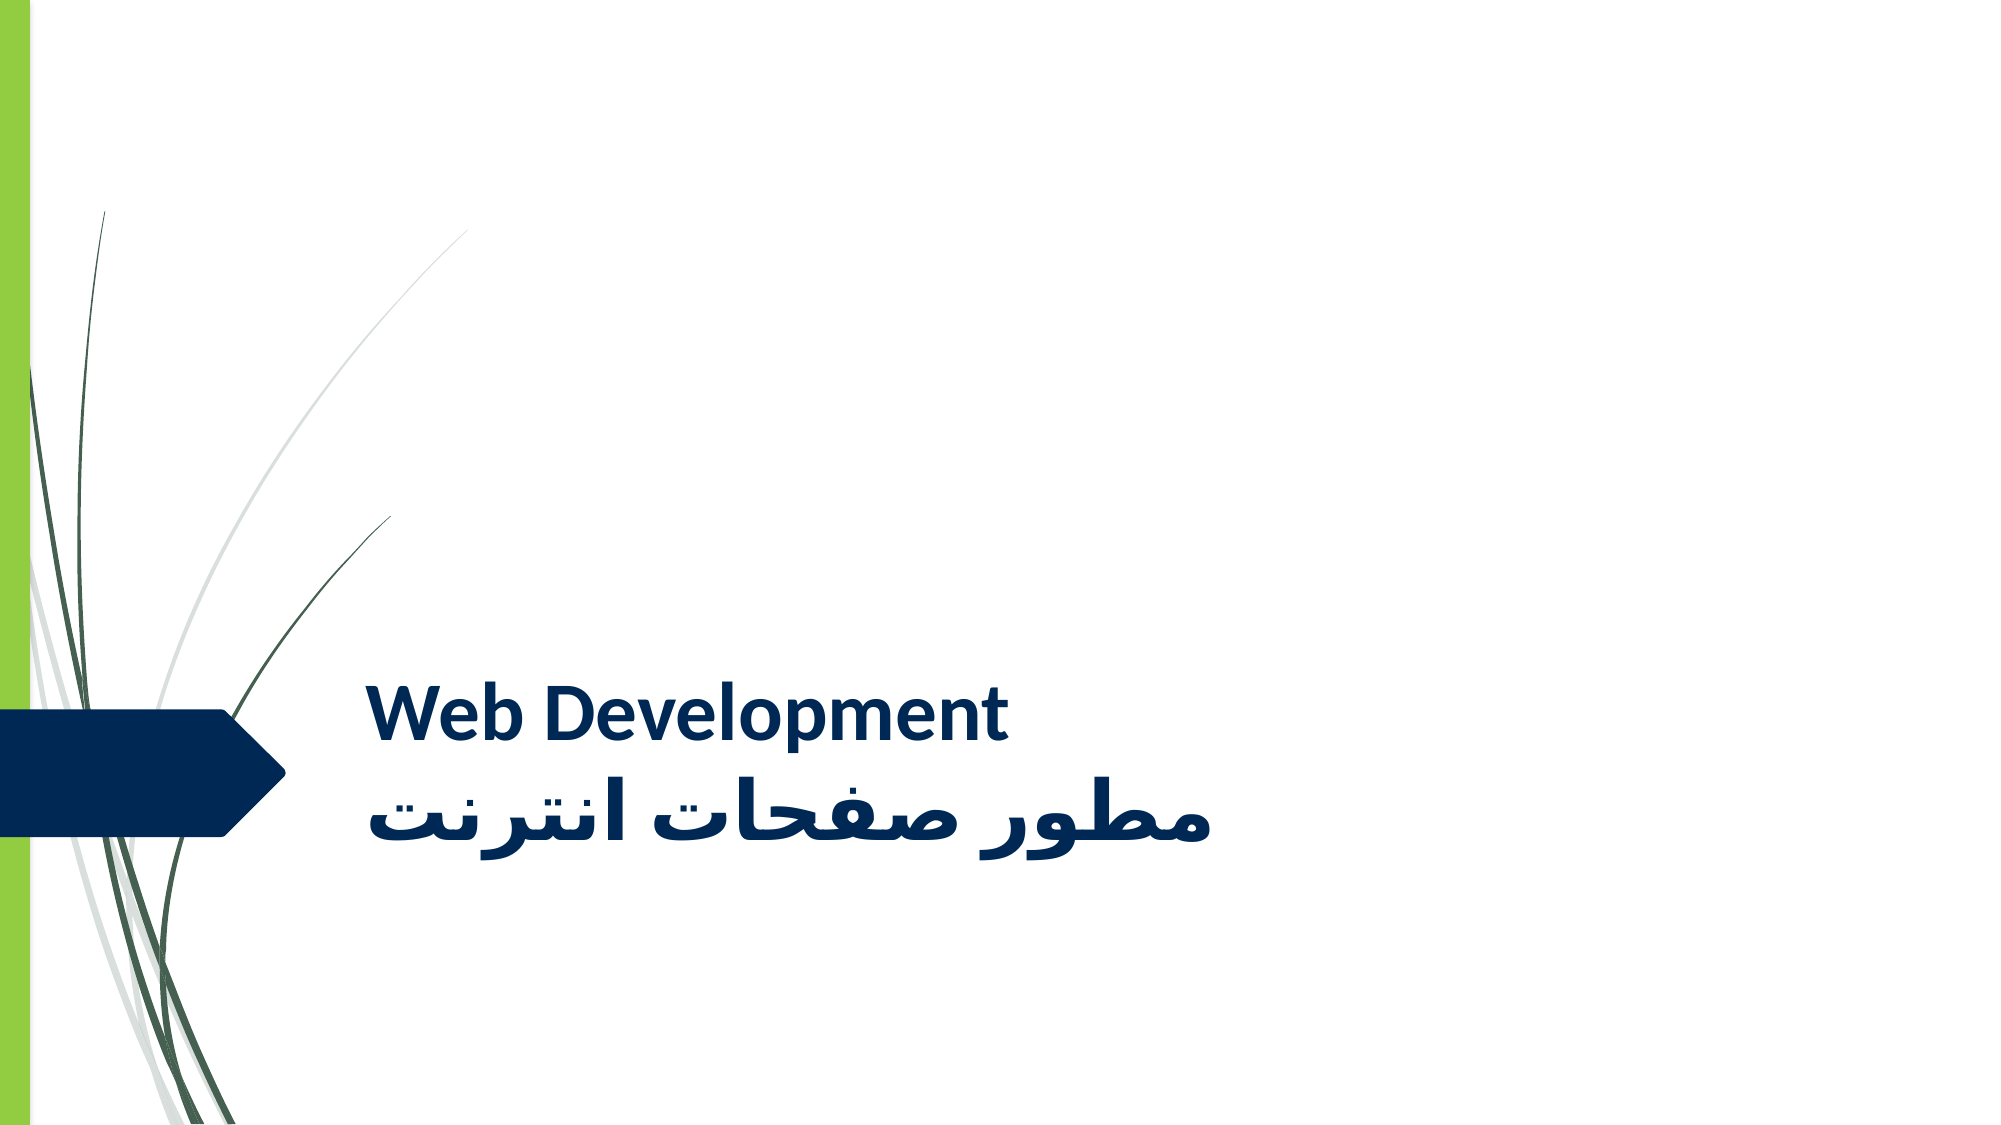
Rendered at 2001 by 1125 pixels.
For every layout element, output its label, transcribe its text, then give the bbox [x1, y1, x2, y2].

title Web Development مطور صفحات انترنت [350, 493, 1813, 865]
